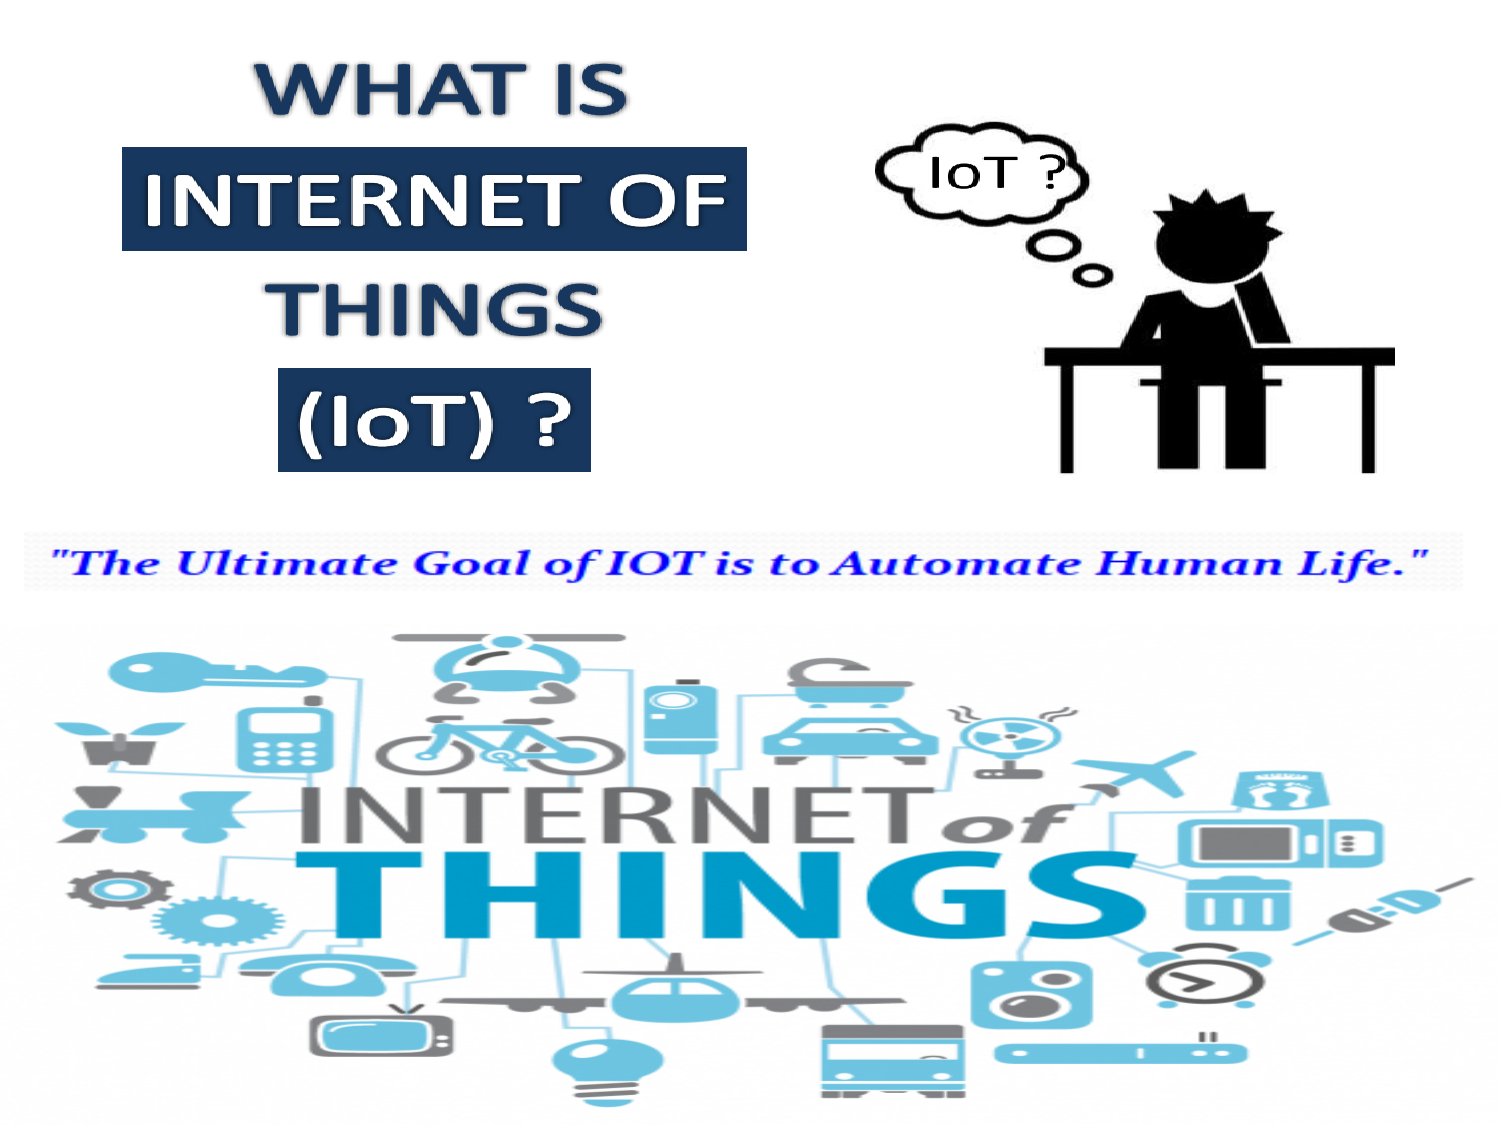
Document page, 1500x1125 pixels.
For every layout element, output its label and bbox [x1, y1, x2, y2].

picture [0, 624, 1500, 1125]
picture [24, 531, 1463, 592]
list [74, 37, 1426, 501]
